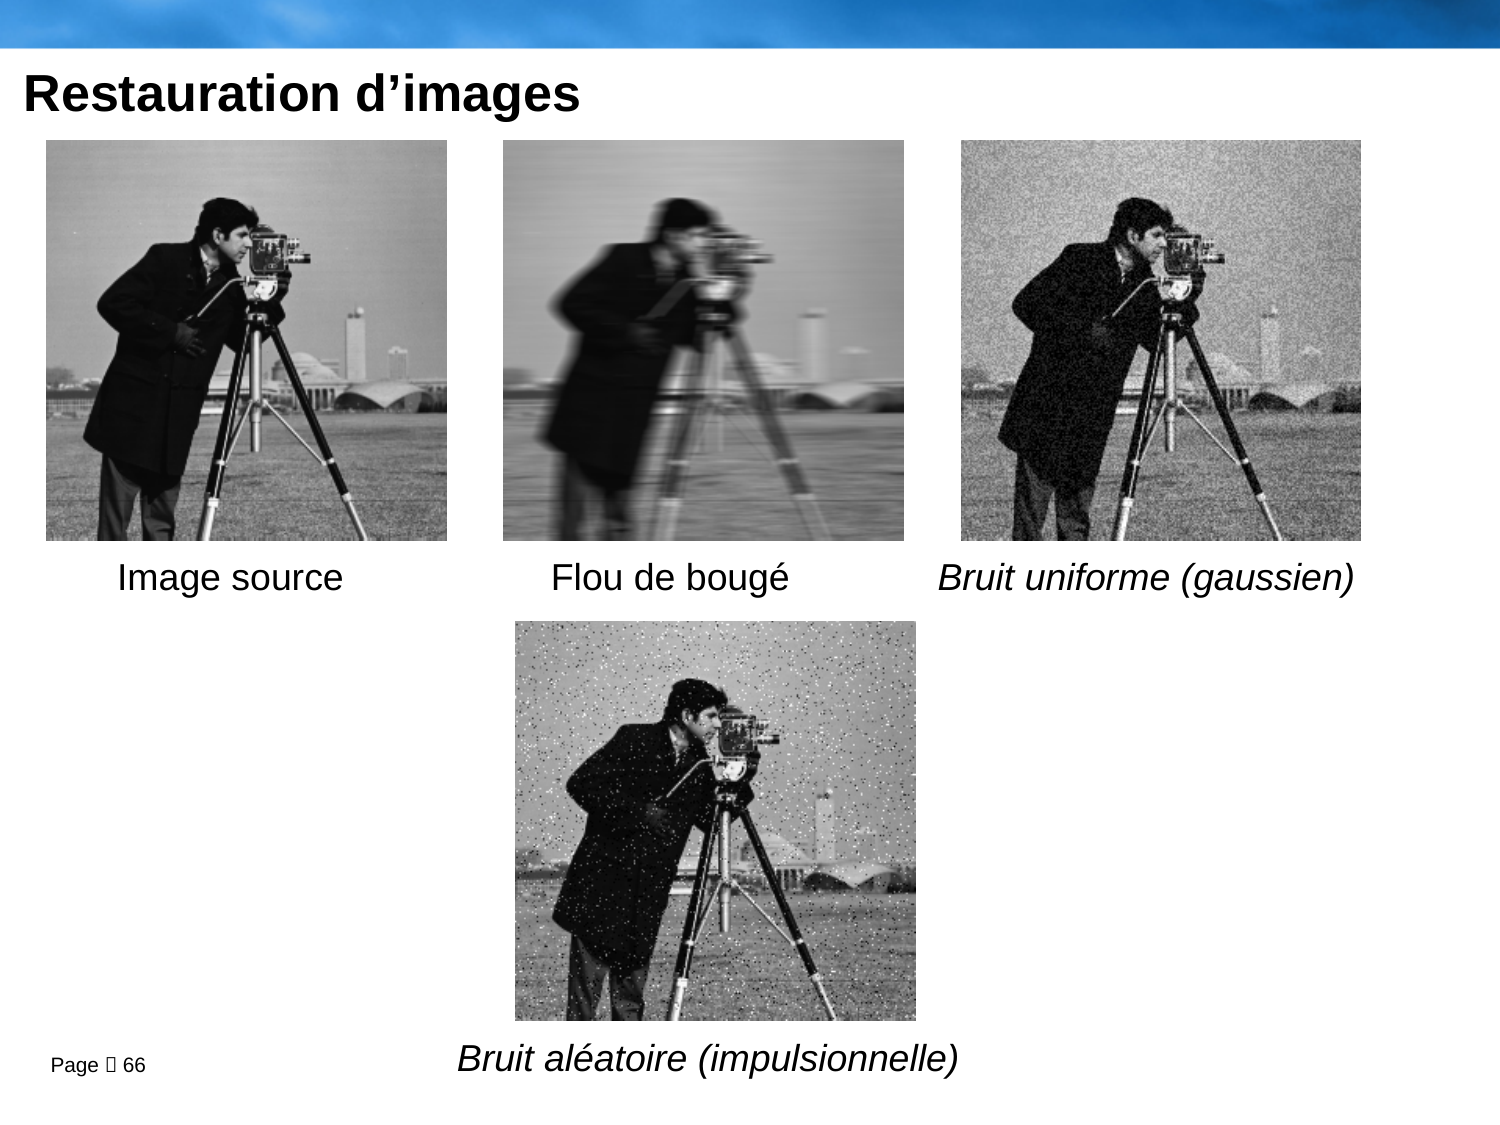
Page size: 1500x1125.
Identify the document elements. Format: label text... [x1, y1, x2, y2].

text_box Bruit uniforme (gaussien) [937, 550, 1395, 622]
title Restauration d’images [23, 58, 1374, 141]
picture [0, 0, 1500, 1125]
text_box Bruit aléatoire (impulsionnelle) [456, 1031, 985, 1102]
text_box Flou de bougé [550, 550, 833, 619]
text_box Image source [117, 550, 364, 622]
